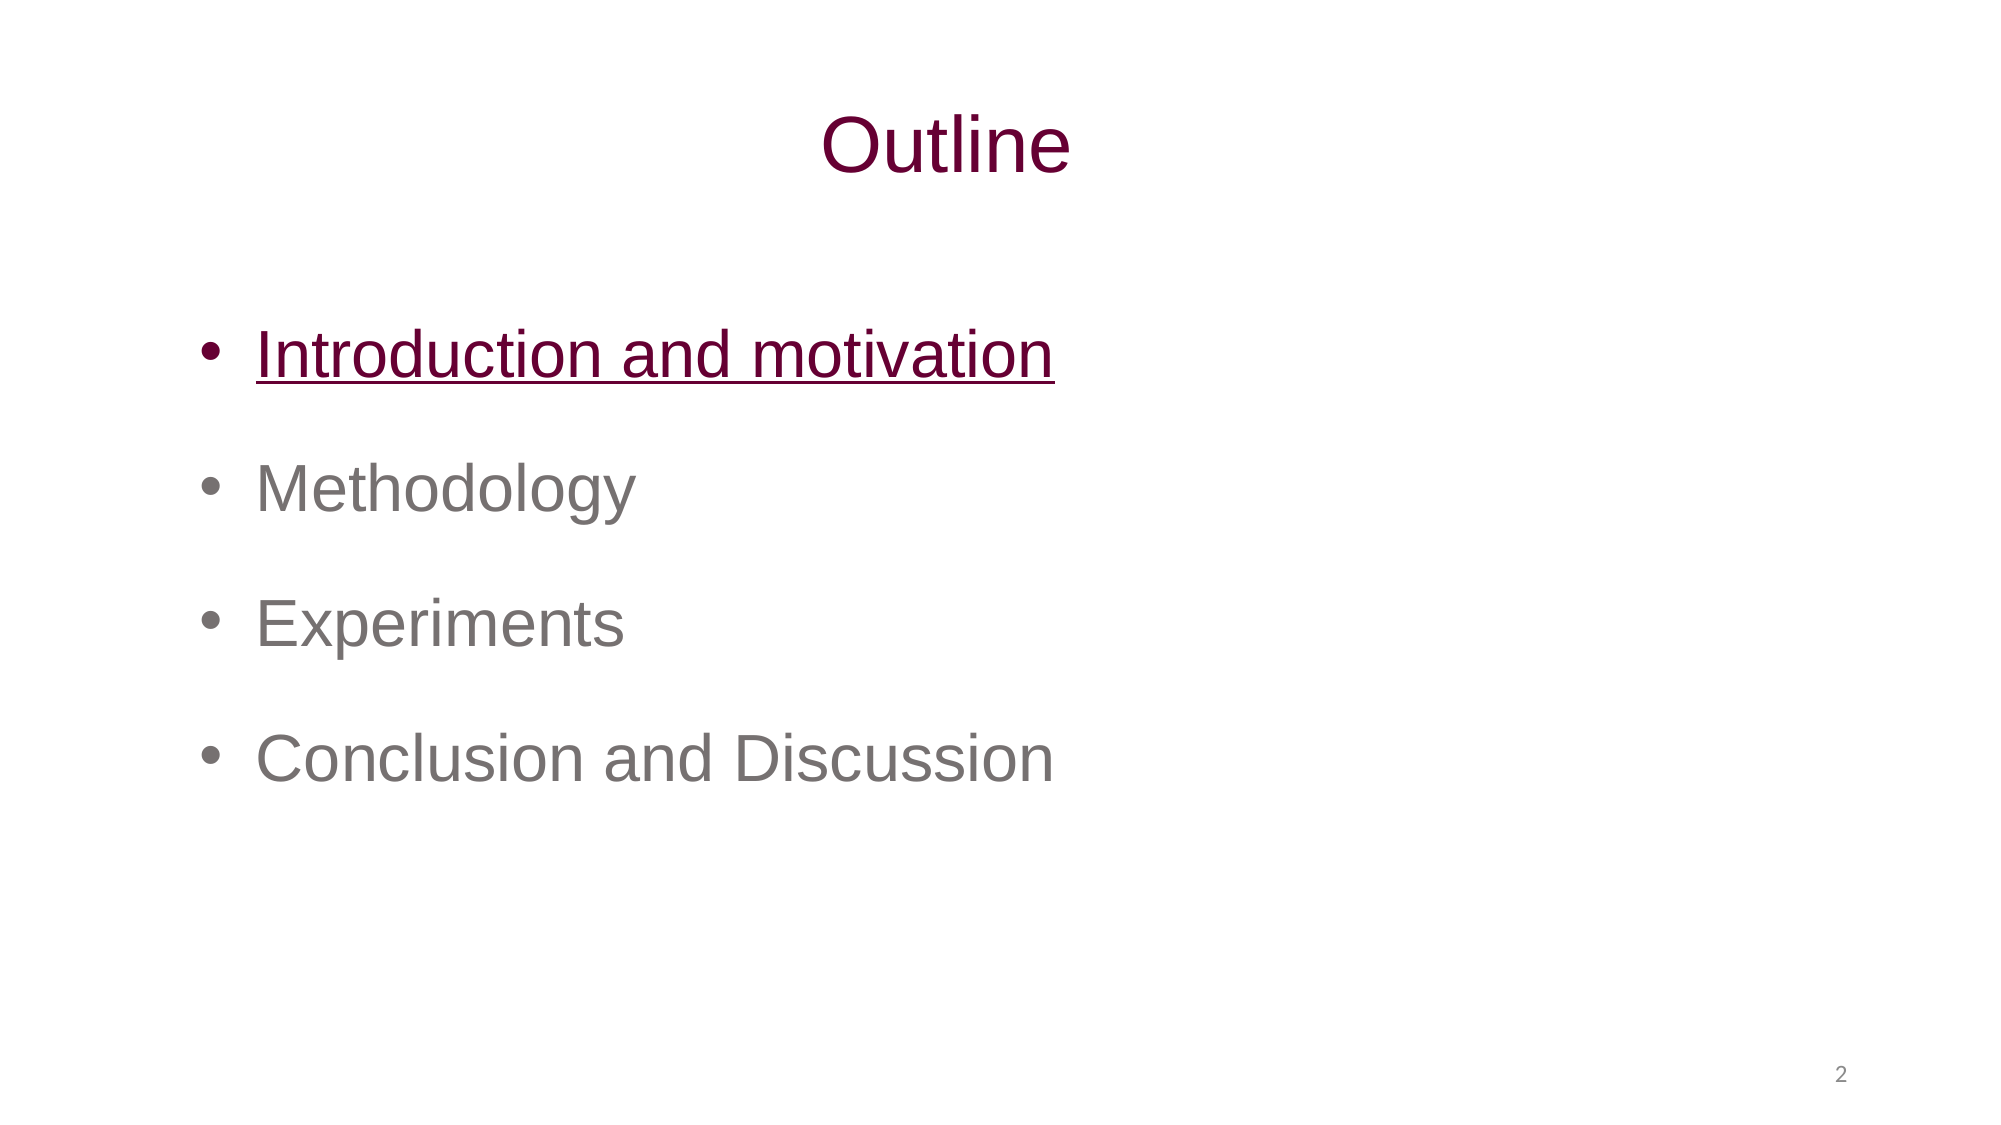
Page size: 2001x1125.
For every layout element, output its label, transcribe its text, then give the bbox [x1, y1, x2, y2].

slide_number 2 [1412, 1042, 1863, 1103]
text_box Outline [272, 85, 1623, 197]
text_box Introduction and motivation Methodology Experiments Conclusion and Discussion [192, 262, 1542, 942]
